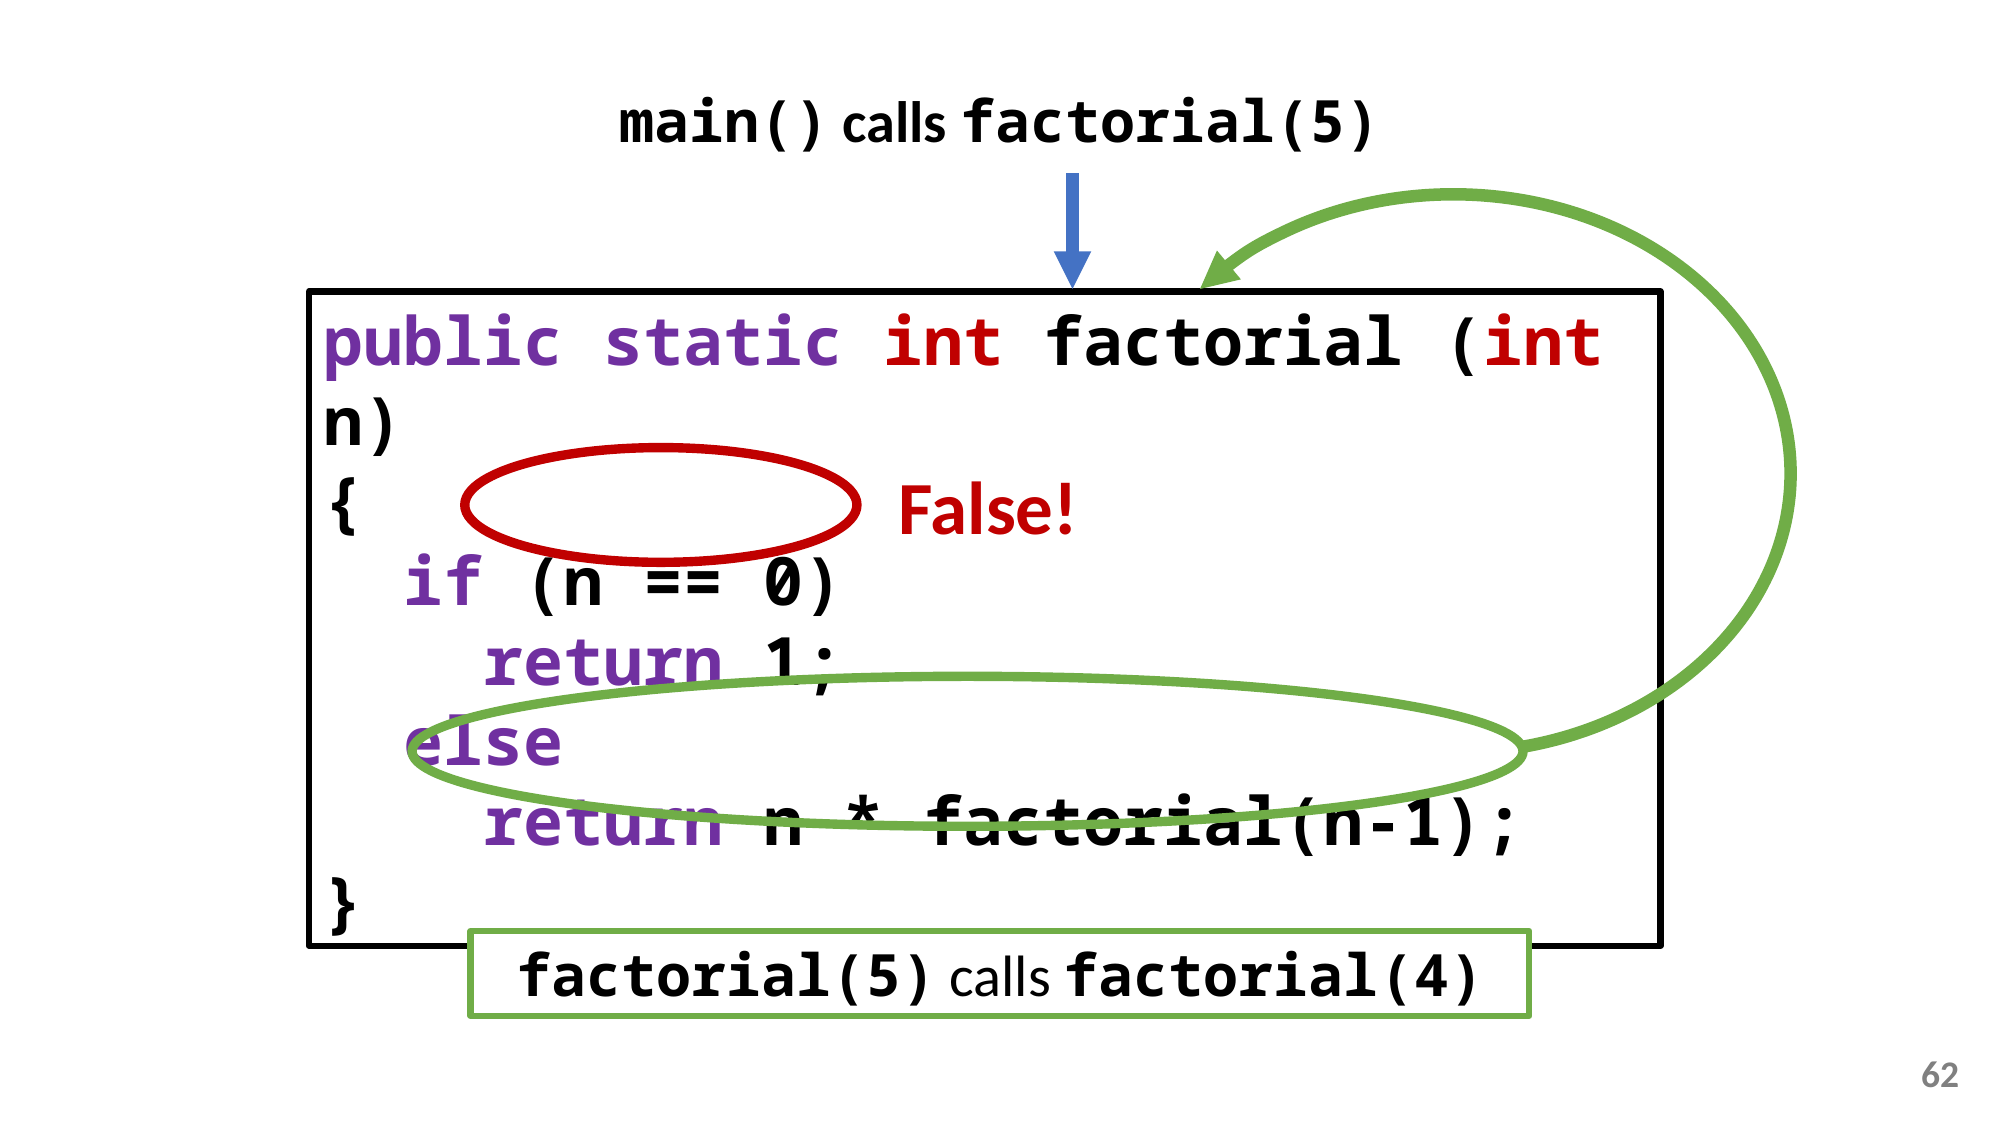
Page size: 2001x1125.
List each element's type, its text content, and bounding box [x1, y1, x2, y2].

text_box factorial(5) calls factorial(4) [470, 931, 1530, 1016]
text_box False! [883, 451, 1108, 557]
text_box main() calls factorial(5) [431, 76, 1569, 162]
text_box [1200, 193, 1792, 748]
slide_number 62 [1524, 1042, 1975, 1103]
text_box [463, 446, 858, 564]
text_box public static int factorial (int n) { if (n == 0) return 1; else return n * factorial(n-1); } [309, 291, 1661, 946]
text_box [411, 675, 1525, 828]
